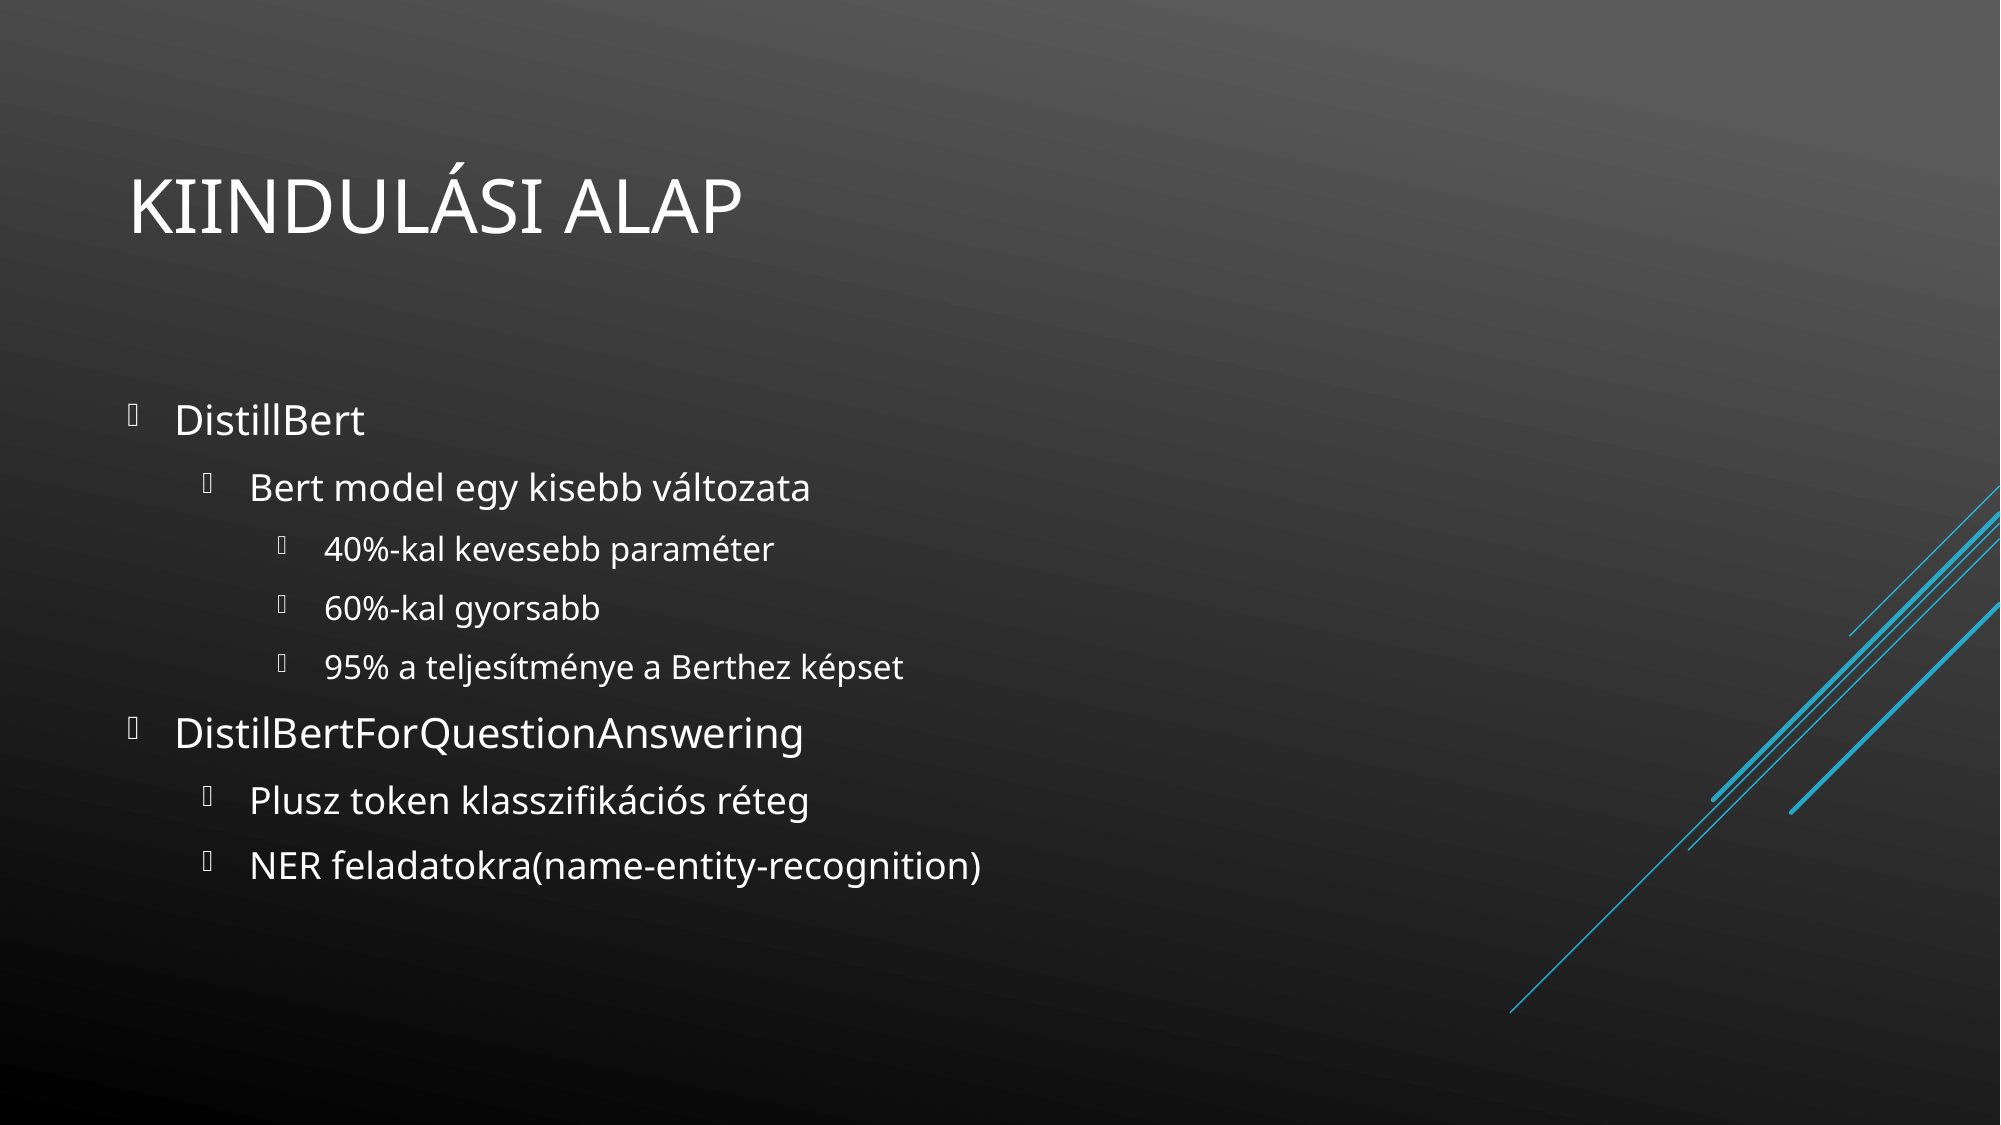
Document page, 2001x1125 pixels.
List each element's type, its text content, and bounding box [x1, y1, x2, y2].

text_box [0, 0, 2000, 1125]
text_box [1510, 485, 2000, 1013]
list DistillBert Bert model egy kisebb változata 40%-kal kevesebb paraméter 60%-kal gyorsabb 95% a teljesítménye a Berthez képset DistilBertForQuestionAnswering Plusz token klasszifikációs réteg NER feladatokra(name-entity-recognition) [112, 339, 1511, 1013]
title Kiindulási alap [112, 79, 1513, 327]
